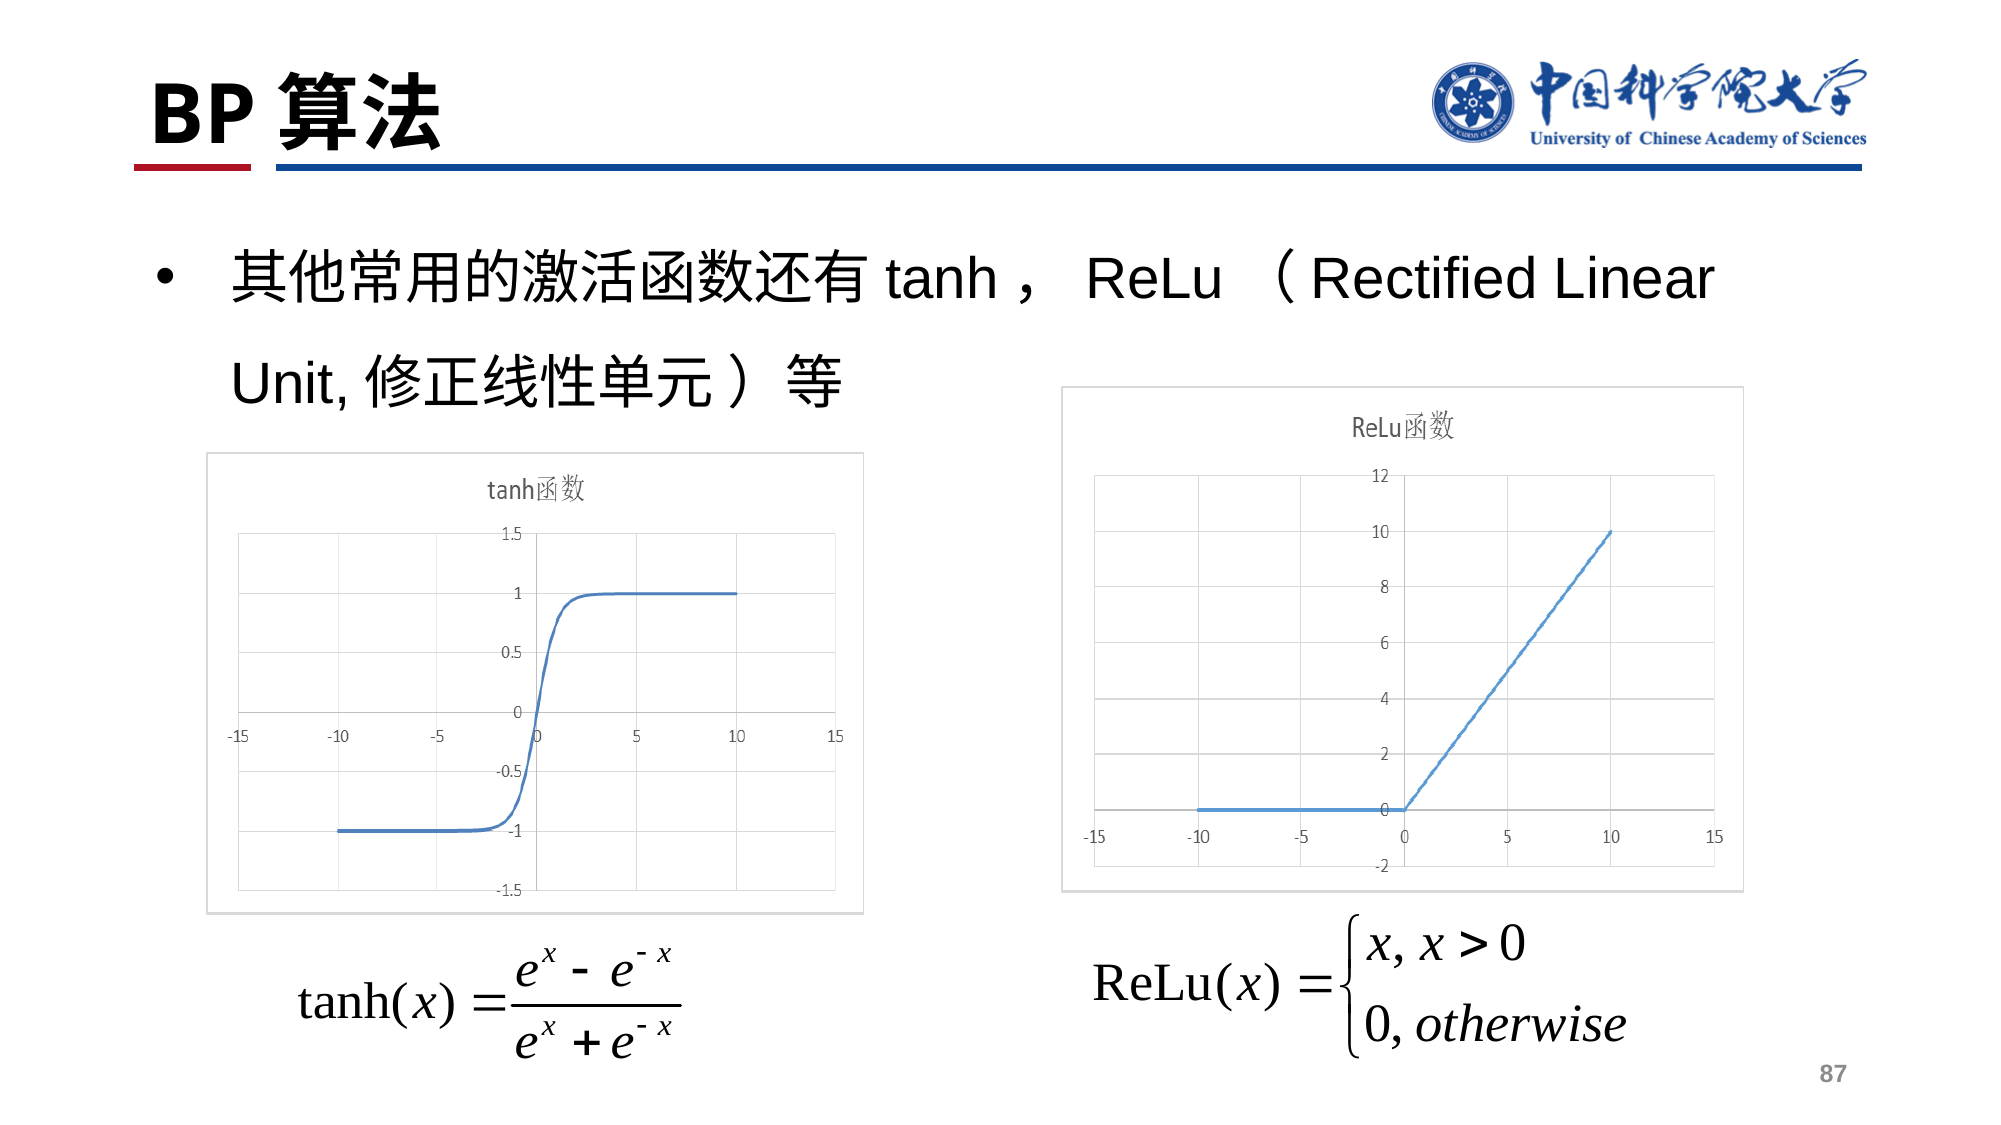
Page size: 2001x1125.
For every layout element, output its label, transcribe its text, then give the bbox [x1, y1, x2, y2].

picture [206, 452, 864, 915]
picture [1863, 59, 1867, 148]
slide_number 87 [1412, 1042, 1863, 1103]
title BP算法 [133, 0, 1863, 168]
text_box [1088, 908, 1634, 1066]
picture [1061, 386, 1744, 893]
text_box 其他常用的激活函数还有tanh，ReLu（Rectified Linear Unit,修正线性单元 ）等 [140, 197, 1841, 423]
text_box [292, 933, 688, 1066]
